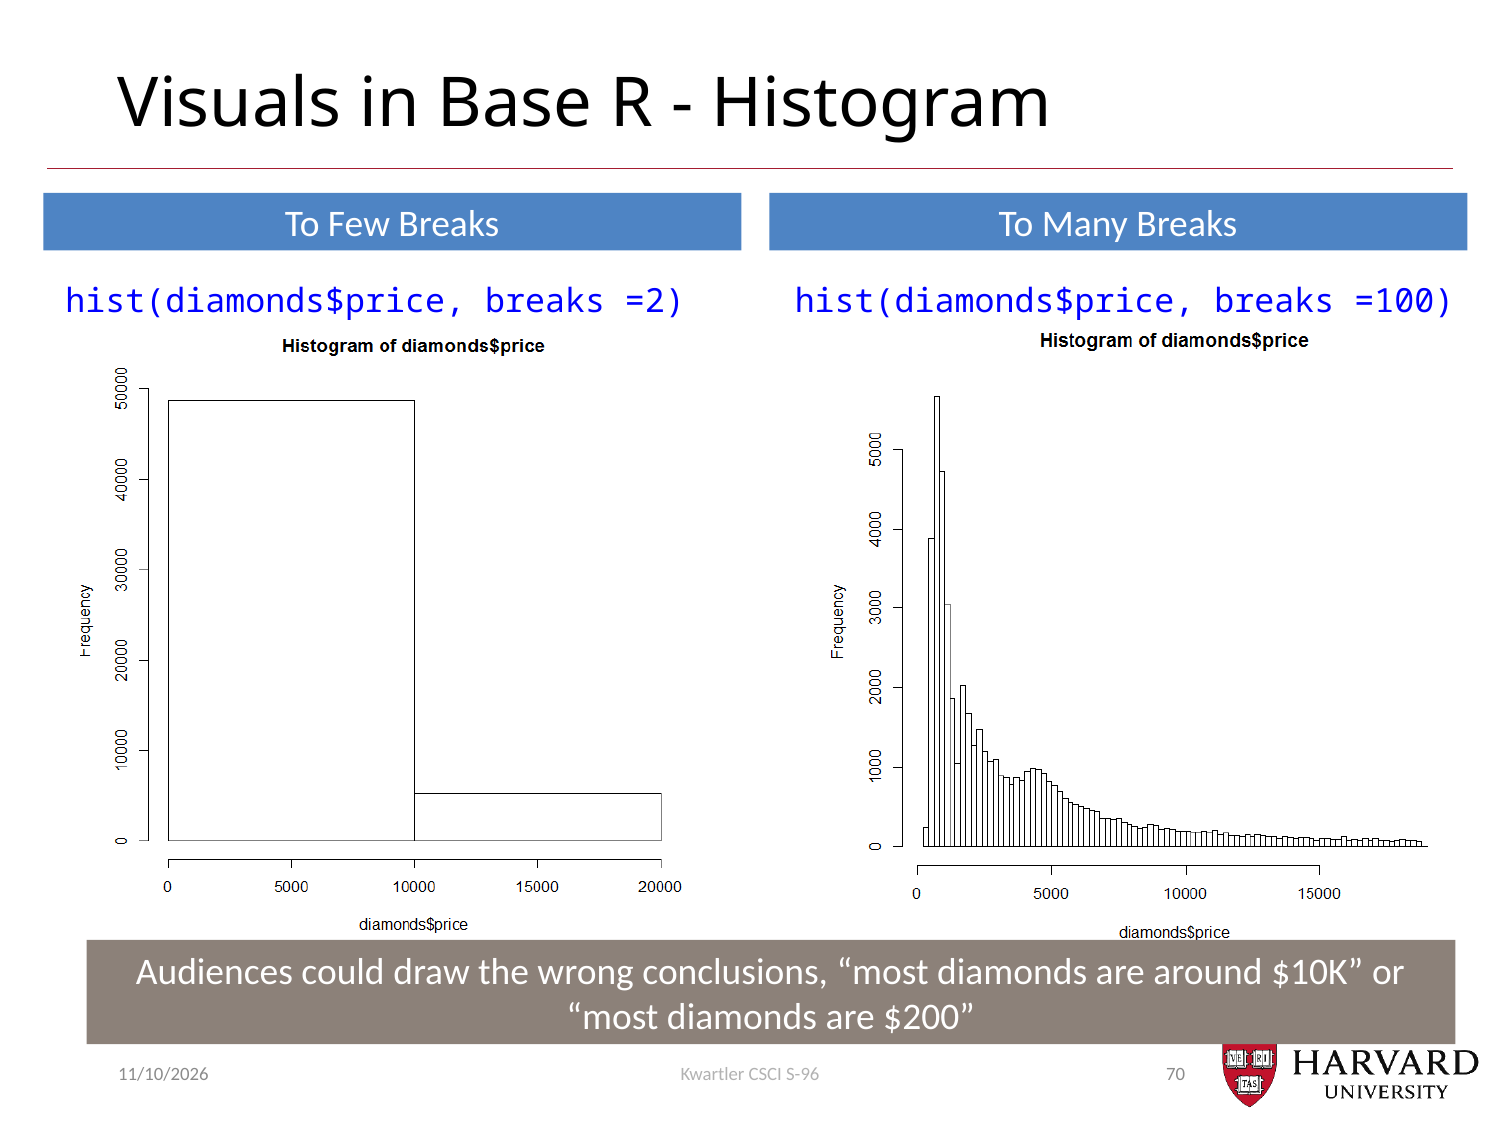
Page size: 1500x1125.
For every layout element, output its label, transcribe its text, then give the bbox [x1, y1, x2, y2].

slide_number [103, 1045, 441, 1103]
footer Kwartler CSCI S-96 [496, 1045, 1004, 1103]
text_box hist(diamonds$price, breaks =100) [779, 272, 1500, 327]
text_box hist(diamonds$price, breaks =2) [50, 272, 739, 327]
title Visuals in Base R - Histogram [103, 59, 1397, 157]
picture [1200, 1024, 1500, 1125]
text_box To Few Breaks [42, 192, 742, 251]
picture [80, 323, 687, 940]
picture [831, 320, 1431, 947]
text_box To Many Breaks [768, 192, 1468, 251]
text_box Audiences could draw the wrong conclusions, “most diamonds are around $10K” or “most diamonds are $200” [86, 939, 1456, 1045]
slide_number 70 [1059, 1045, 1200, 1103]
